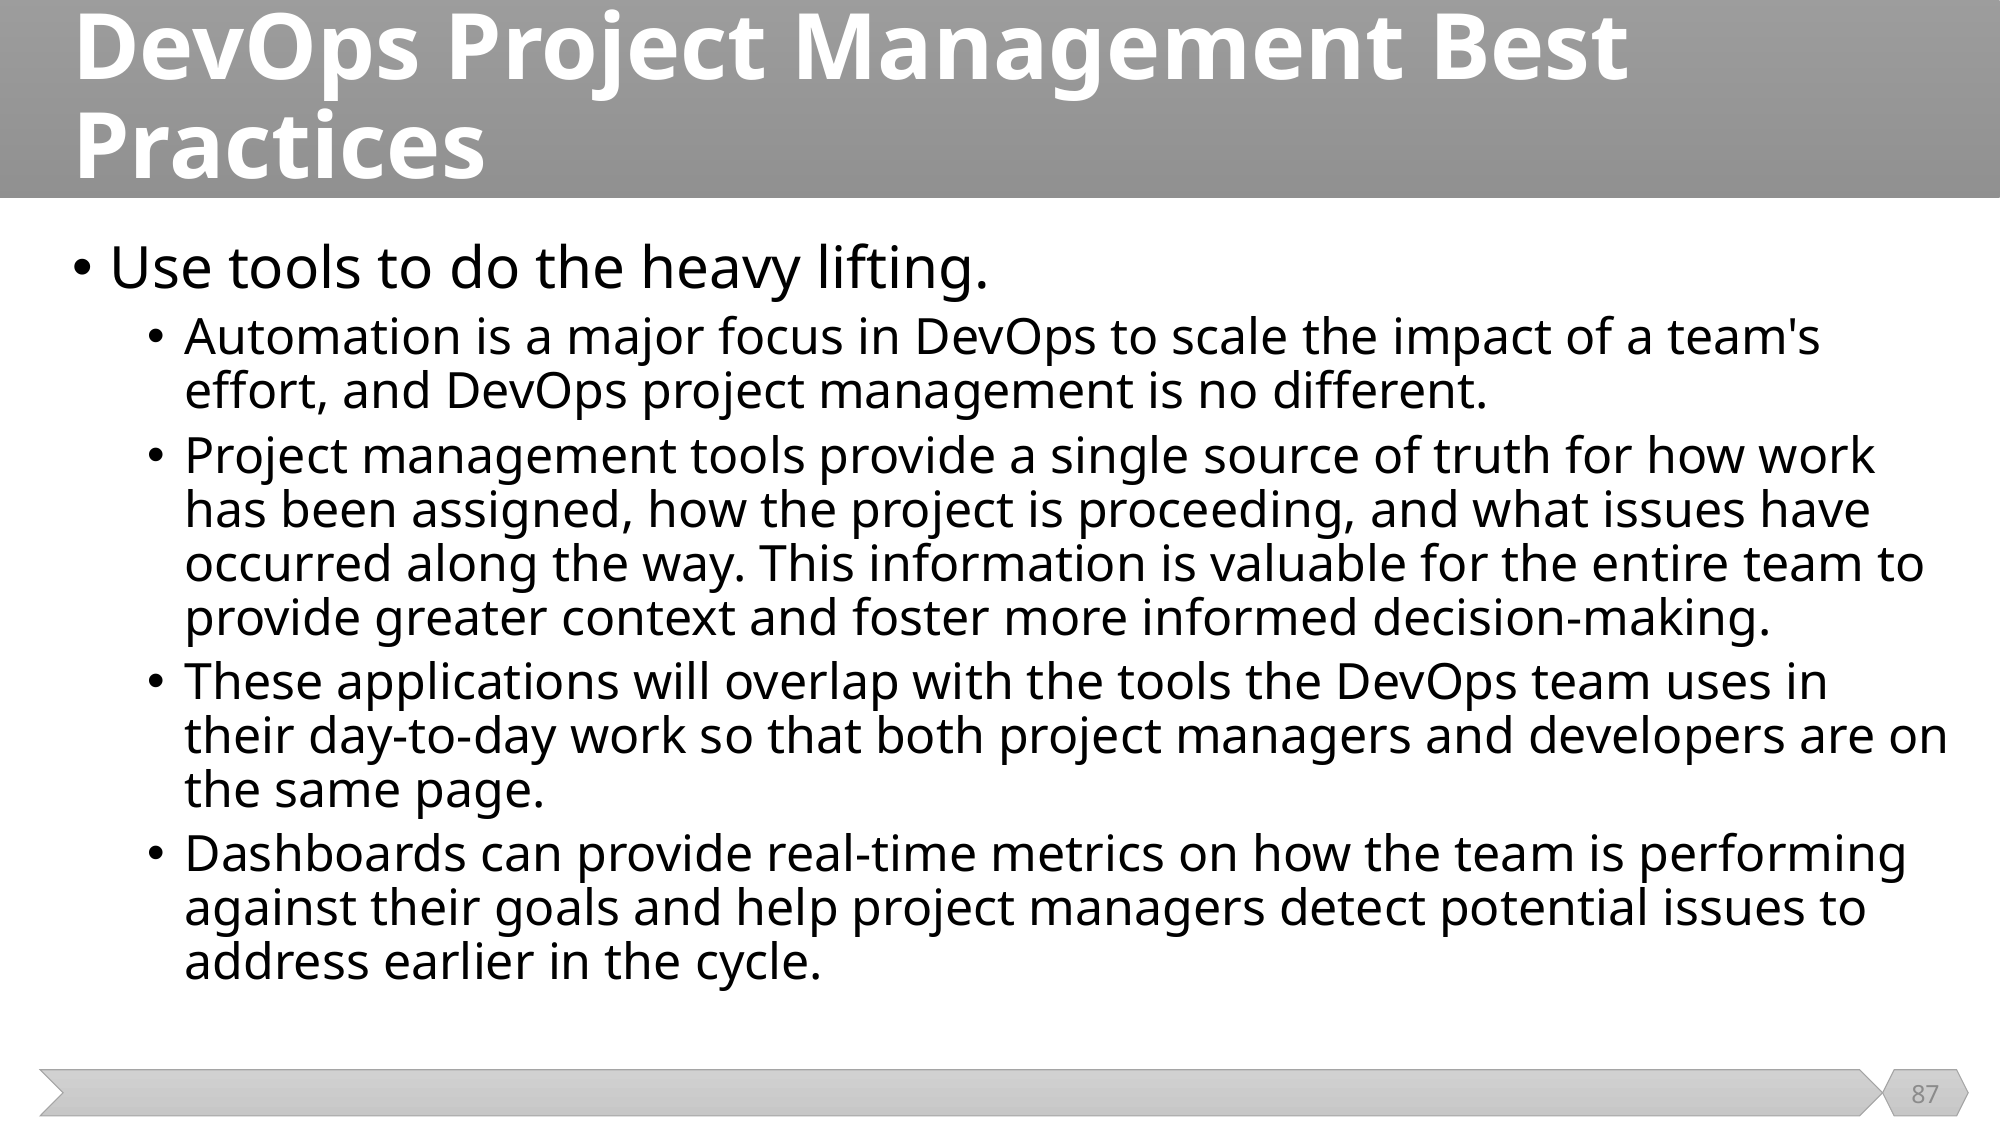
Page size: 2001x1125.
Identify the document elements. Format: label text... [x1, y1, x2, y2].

slide_number 87 [1882, 1065, 1969, 1125]
list Use tools to do the heavy lifting. Automation is a major focus in DevOps to scale the impact of a team's effort, and DevOps project management is no different. Project management tools provide a single source of truth for how work has been assigned, how the project is proceeding, and what issues have occurred along the way. This information is valuable for the entire team to provide greater context and foster more informed decision-making. These applications will overlap with the tools the DevOps team uses in their day-to-day work so that both project managers and developers are on the same page. Dashboards can provide real-time metrics on how the team is performing against their goals and help project managers detect potential issues to address earlier in the cycle. [56, 230, 1969, 1010]
title DevOps Project Management Best Practices [56, 0, 1969, 199]
